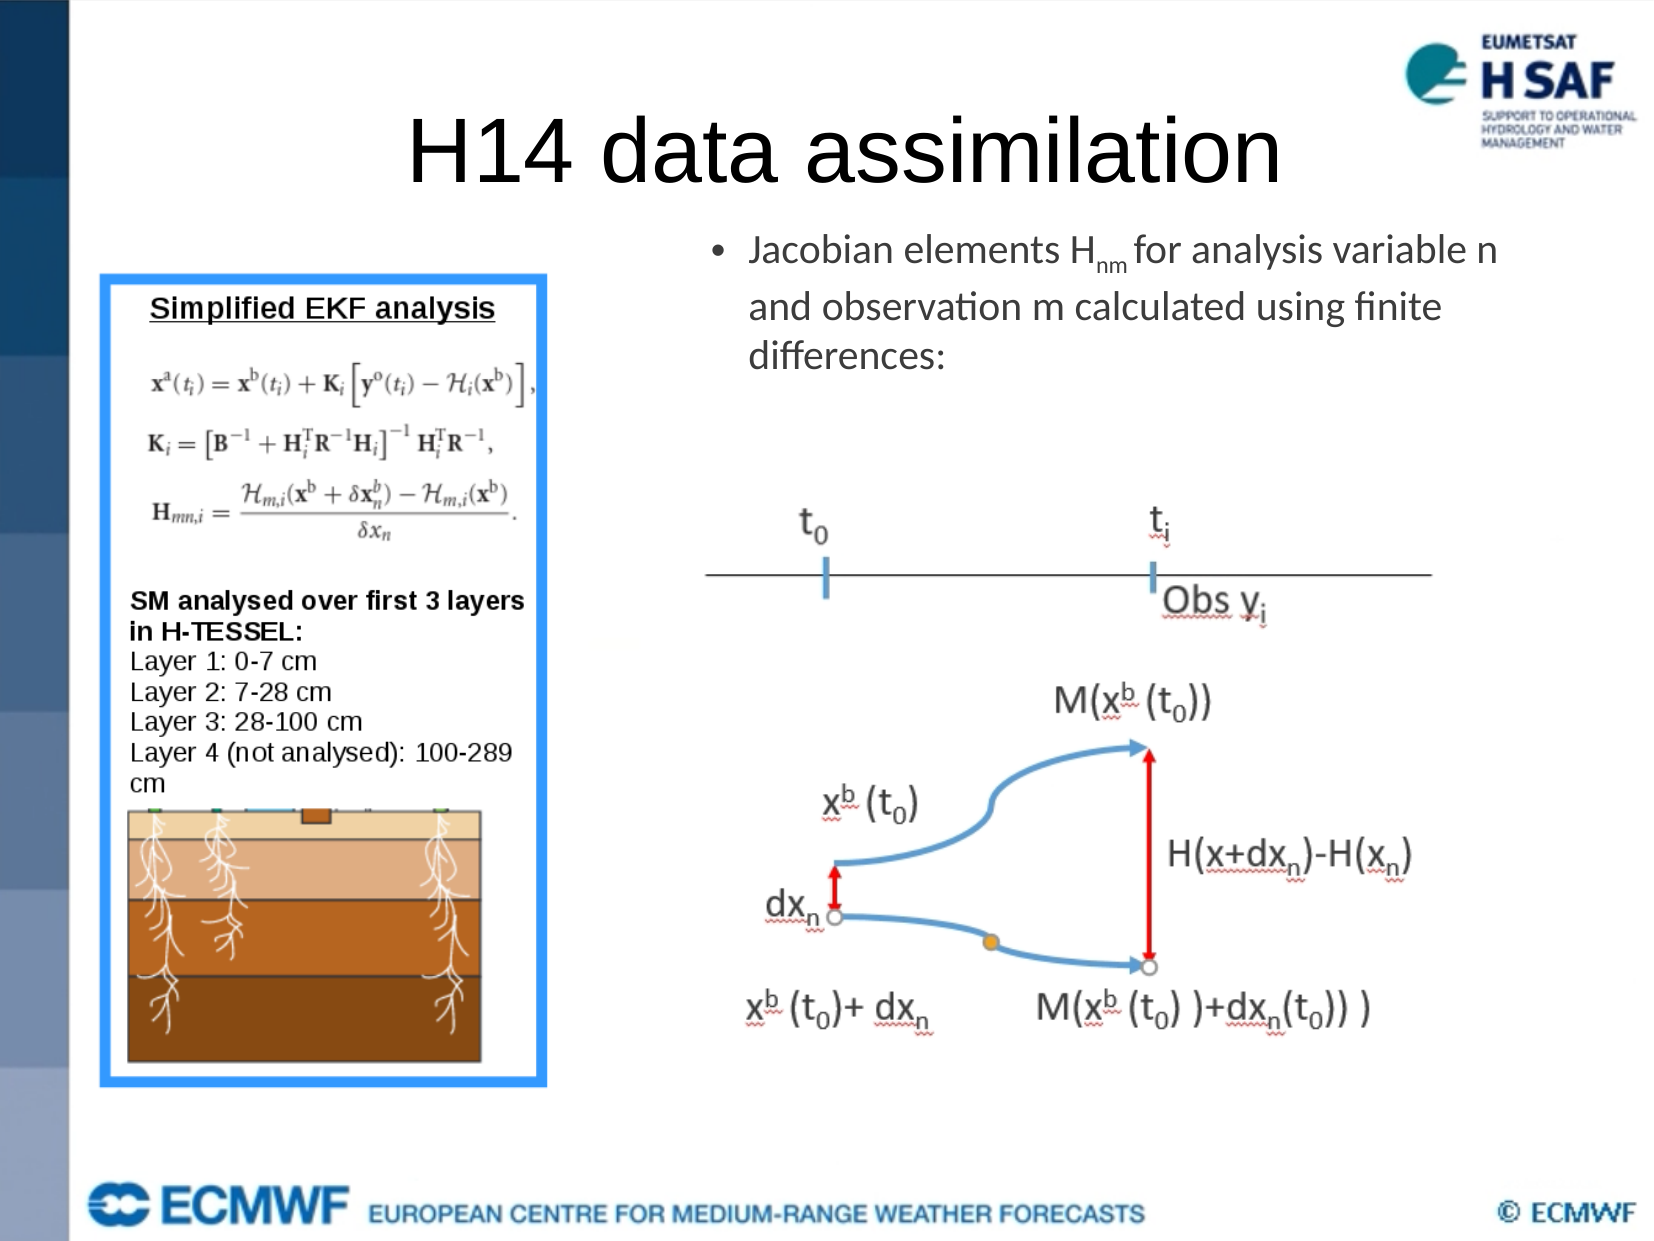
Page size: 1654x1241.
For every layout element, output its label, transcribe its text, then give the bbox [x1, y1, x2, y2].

picture [0, 0, 1654, 1241]
text_box Jacobian elements Hnm for analysis variable n and observation m calculated using finite differences: [621, 113, 1542, 486]
title H14 data assimilation [101, 42, 1590, 249]
list [0, 289, 1489, 1108]
picture [706, 660, 1457, 1056]
picture [683, 488, 1441, 636]
